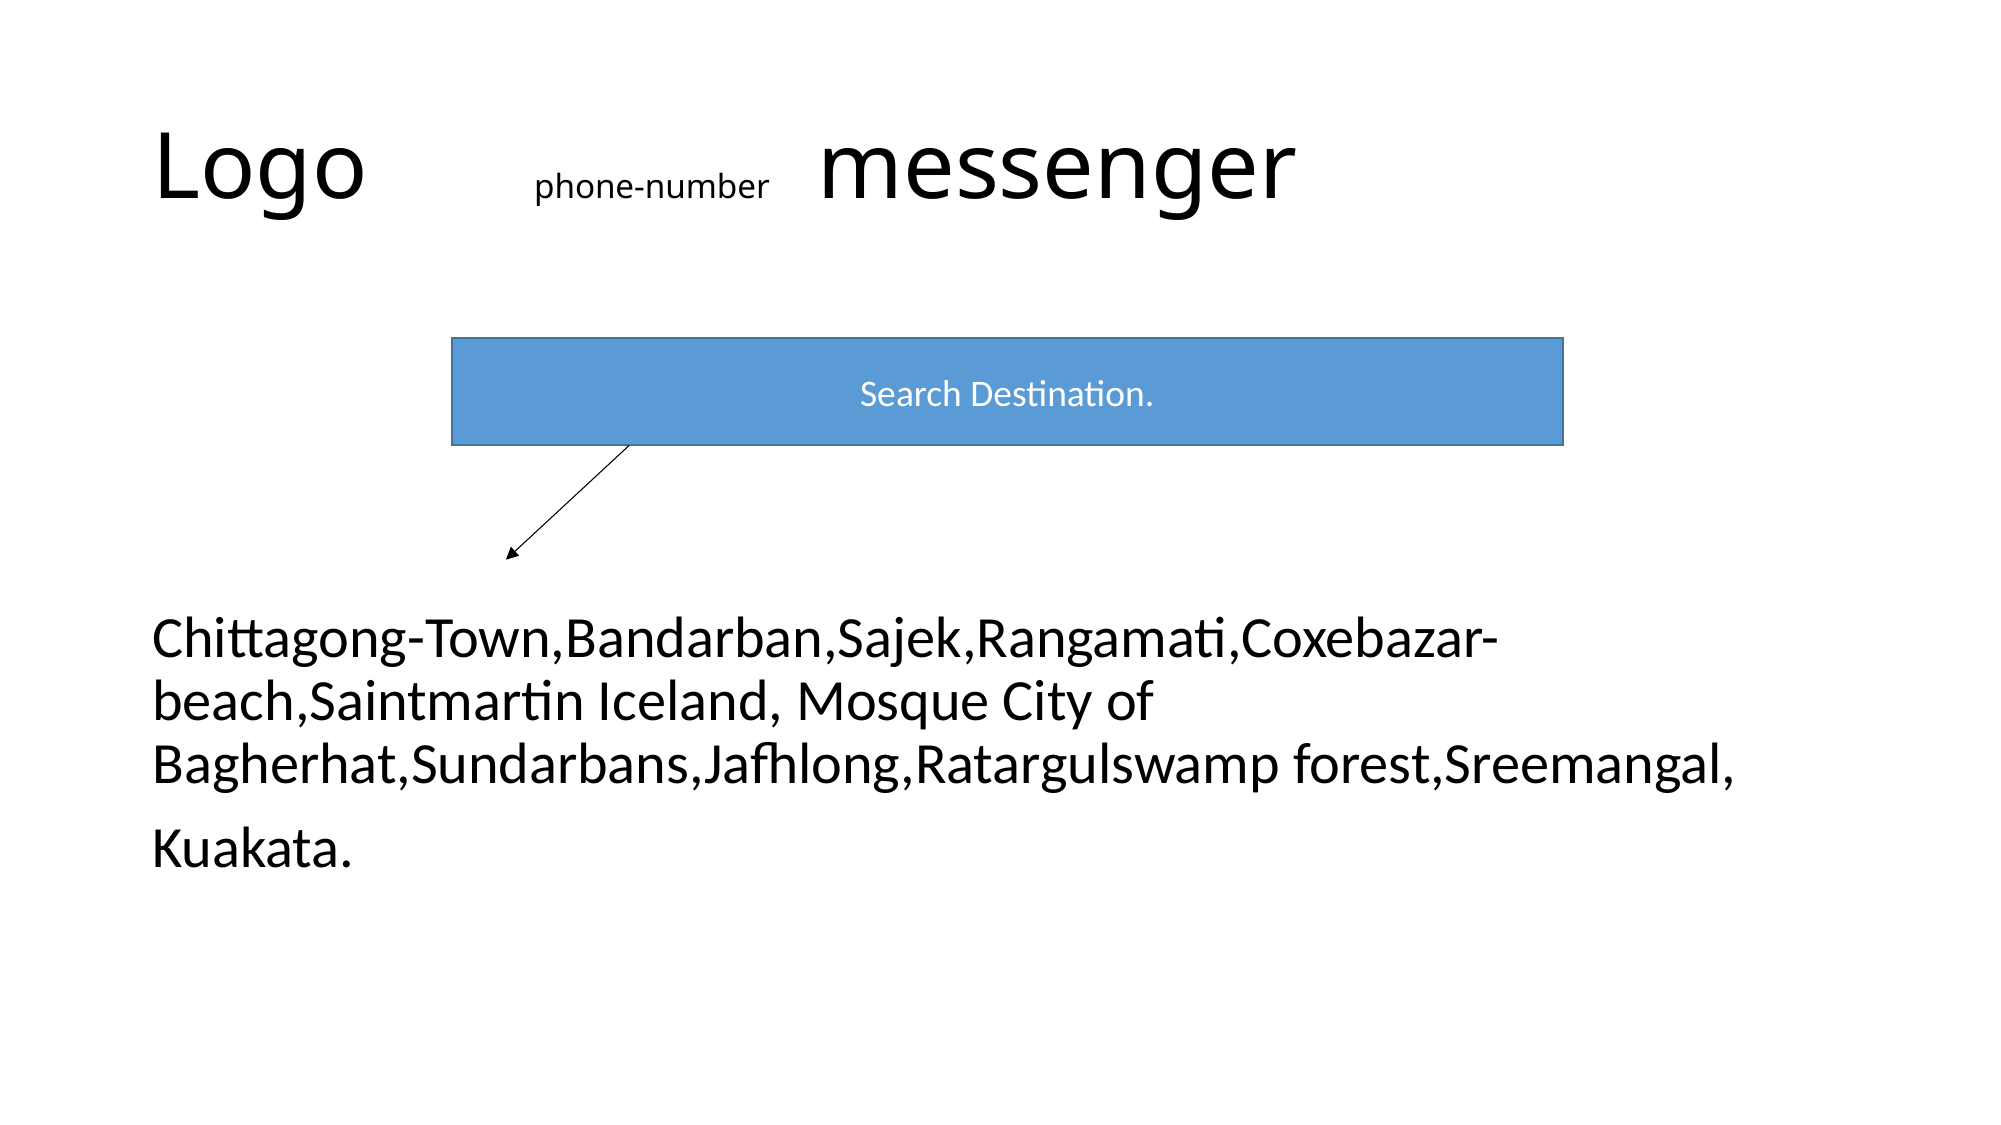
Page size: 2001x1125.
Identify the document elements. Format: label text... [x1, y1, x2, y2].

list Chittagong-Town,Bandarban,Sajek,Rangamati,Coxebazar-beach,Saintmartin Iceland, Mosque City of Bagherhat,Sundarbans,Jafhlong,Ratargulswamp forest,Sreemangal, Kuakata. [137, 600, 1863, 1014]
title Logo phone-number messenger [137, 59, 1863, 278]
text_box Search Destination. [451, 337, 1564, 446]
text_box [505, 445, 630, 560]
